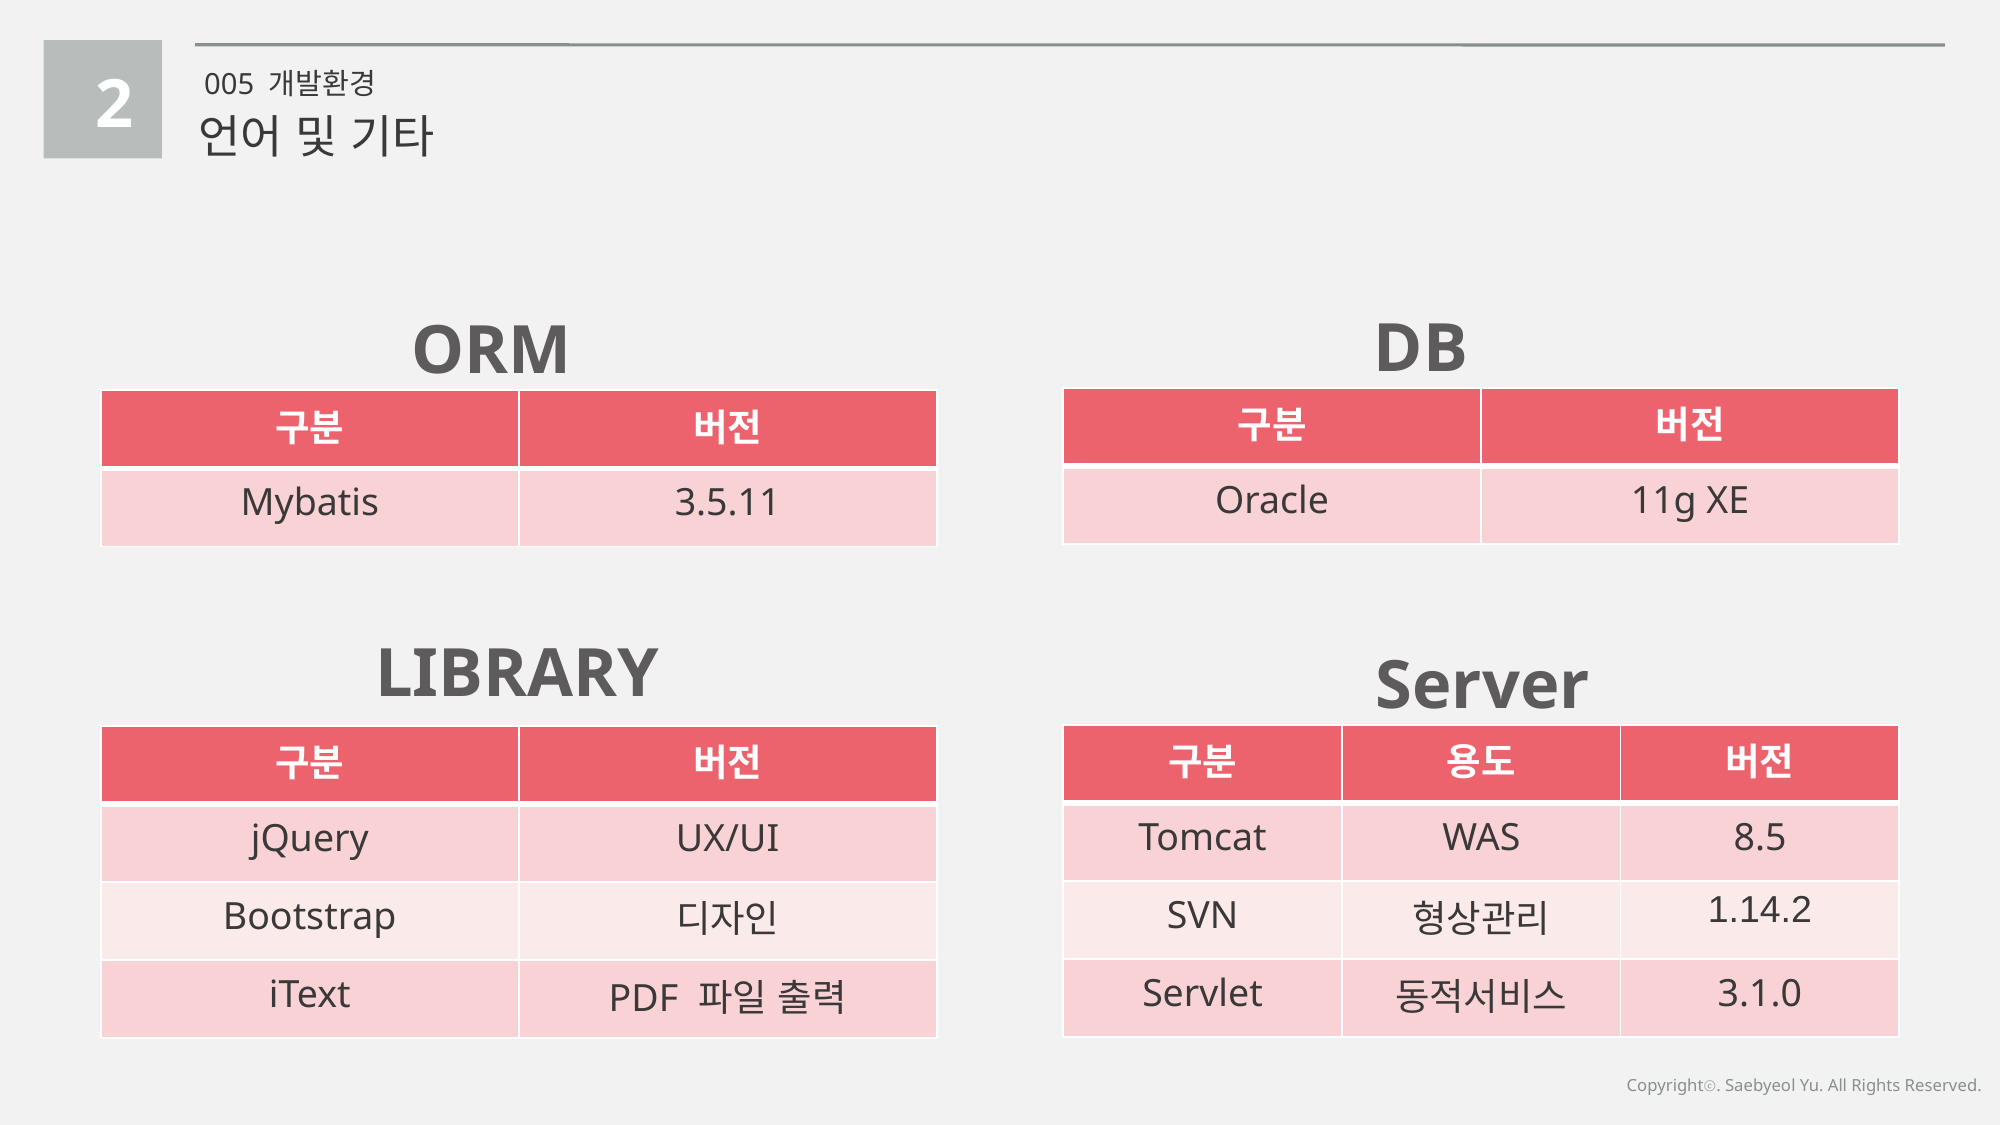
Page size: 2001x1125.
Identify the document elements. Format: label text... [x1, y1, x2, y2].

text_box LIBRARY [360, 622, 675, 718]
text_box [192, 57, 441, 171]
table_header 버전 [1621, 726, 1898, 800]
table_cell 3.5.11 [520, 471, 936, 546]
table_cell 동적서비스 [1343, 960, 1620, 1036]
table_cell SVN [1064, 882, 1341, 958]
table_header 용도 [1343, 726, 1620, 800]
table_cell Tomcat [1064, 806, 1341, 880]
table_cell jQuery [102, 807, 518, 881]
table_header 버전 [1482, 389, 1898, 463]
table_header 버전 [520, 727, 936, 801]
table_cell PDF 파일 출력 [520, 961, 936, 1037]
table_cell 형상관리 [1343, 882, 1620, 958]
text_box 2 [80, 52, 124, 148]
table_cell 8.5 [1621, 806, 1898, 880]
text_box [43, 39, 163, 159]
table_cell iText [102, 961, 518, 1037]
table_cell 11g XE [1482, 469, 1898, 543]
table_cell 디자인 [520, 883, 936, 959]
table_cell 3.1.0 [1621, 960, 1898, 1036]
table_header 구분 [102, 727, 518, 801]
table_cell UX/UI [520, 807, 936, 881]
text_box ORM [396, 299, 586, 389]
table_cell 1.14.2 [1621, 882, 1898, 958]
table_header 버전 [520, 391, 936, 466]
table_cell Bootstrap [102, 883, 518, 959]
table_cell Mybatis [102, 471, 518, 546]
table_header 구분 [1064, 389, 1480, 463]
table_cell Servlet [1064, 960, 1341, 1036]
text_box DB [1359, 297, 1483, 387]
table_cell WAS [1343, 806, 1620, 880]
table_cell Oracle [1064, 469, 1480, 543]
table_header 구분 [1064, 726, 1341, 800]
table_header 구분 [102, 391, 518, 466]
text_box Server [1360, 634, 1605, 730]
